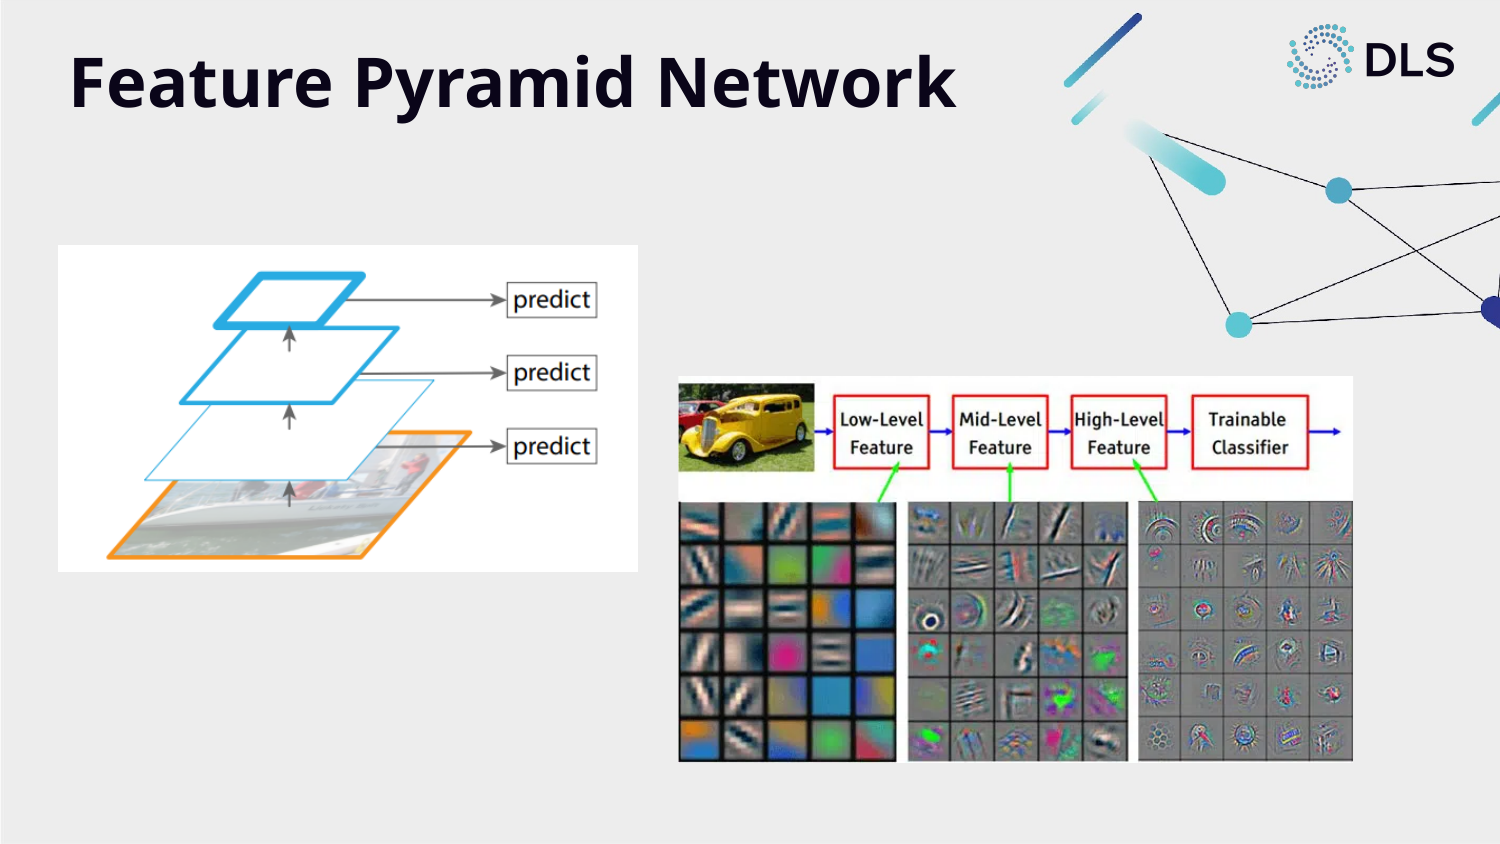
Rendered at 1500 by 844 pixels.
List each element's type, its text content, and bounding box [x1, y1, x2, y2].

title Feature Pyramid Network [57, 24, 1100, 147]
picture [0, 0, 1500, 844]
